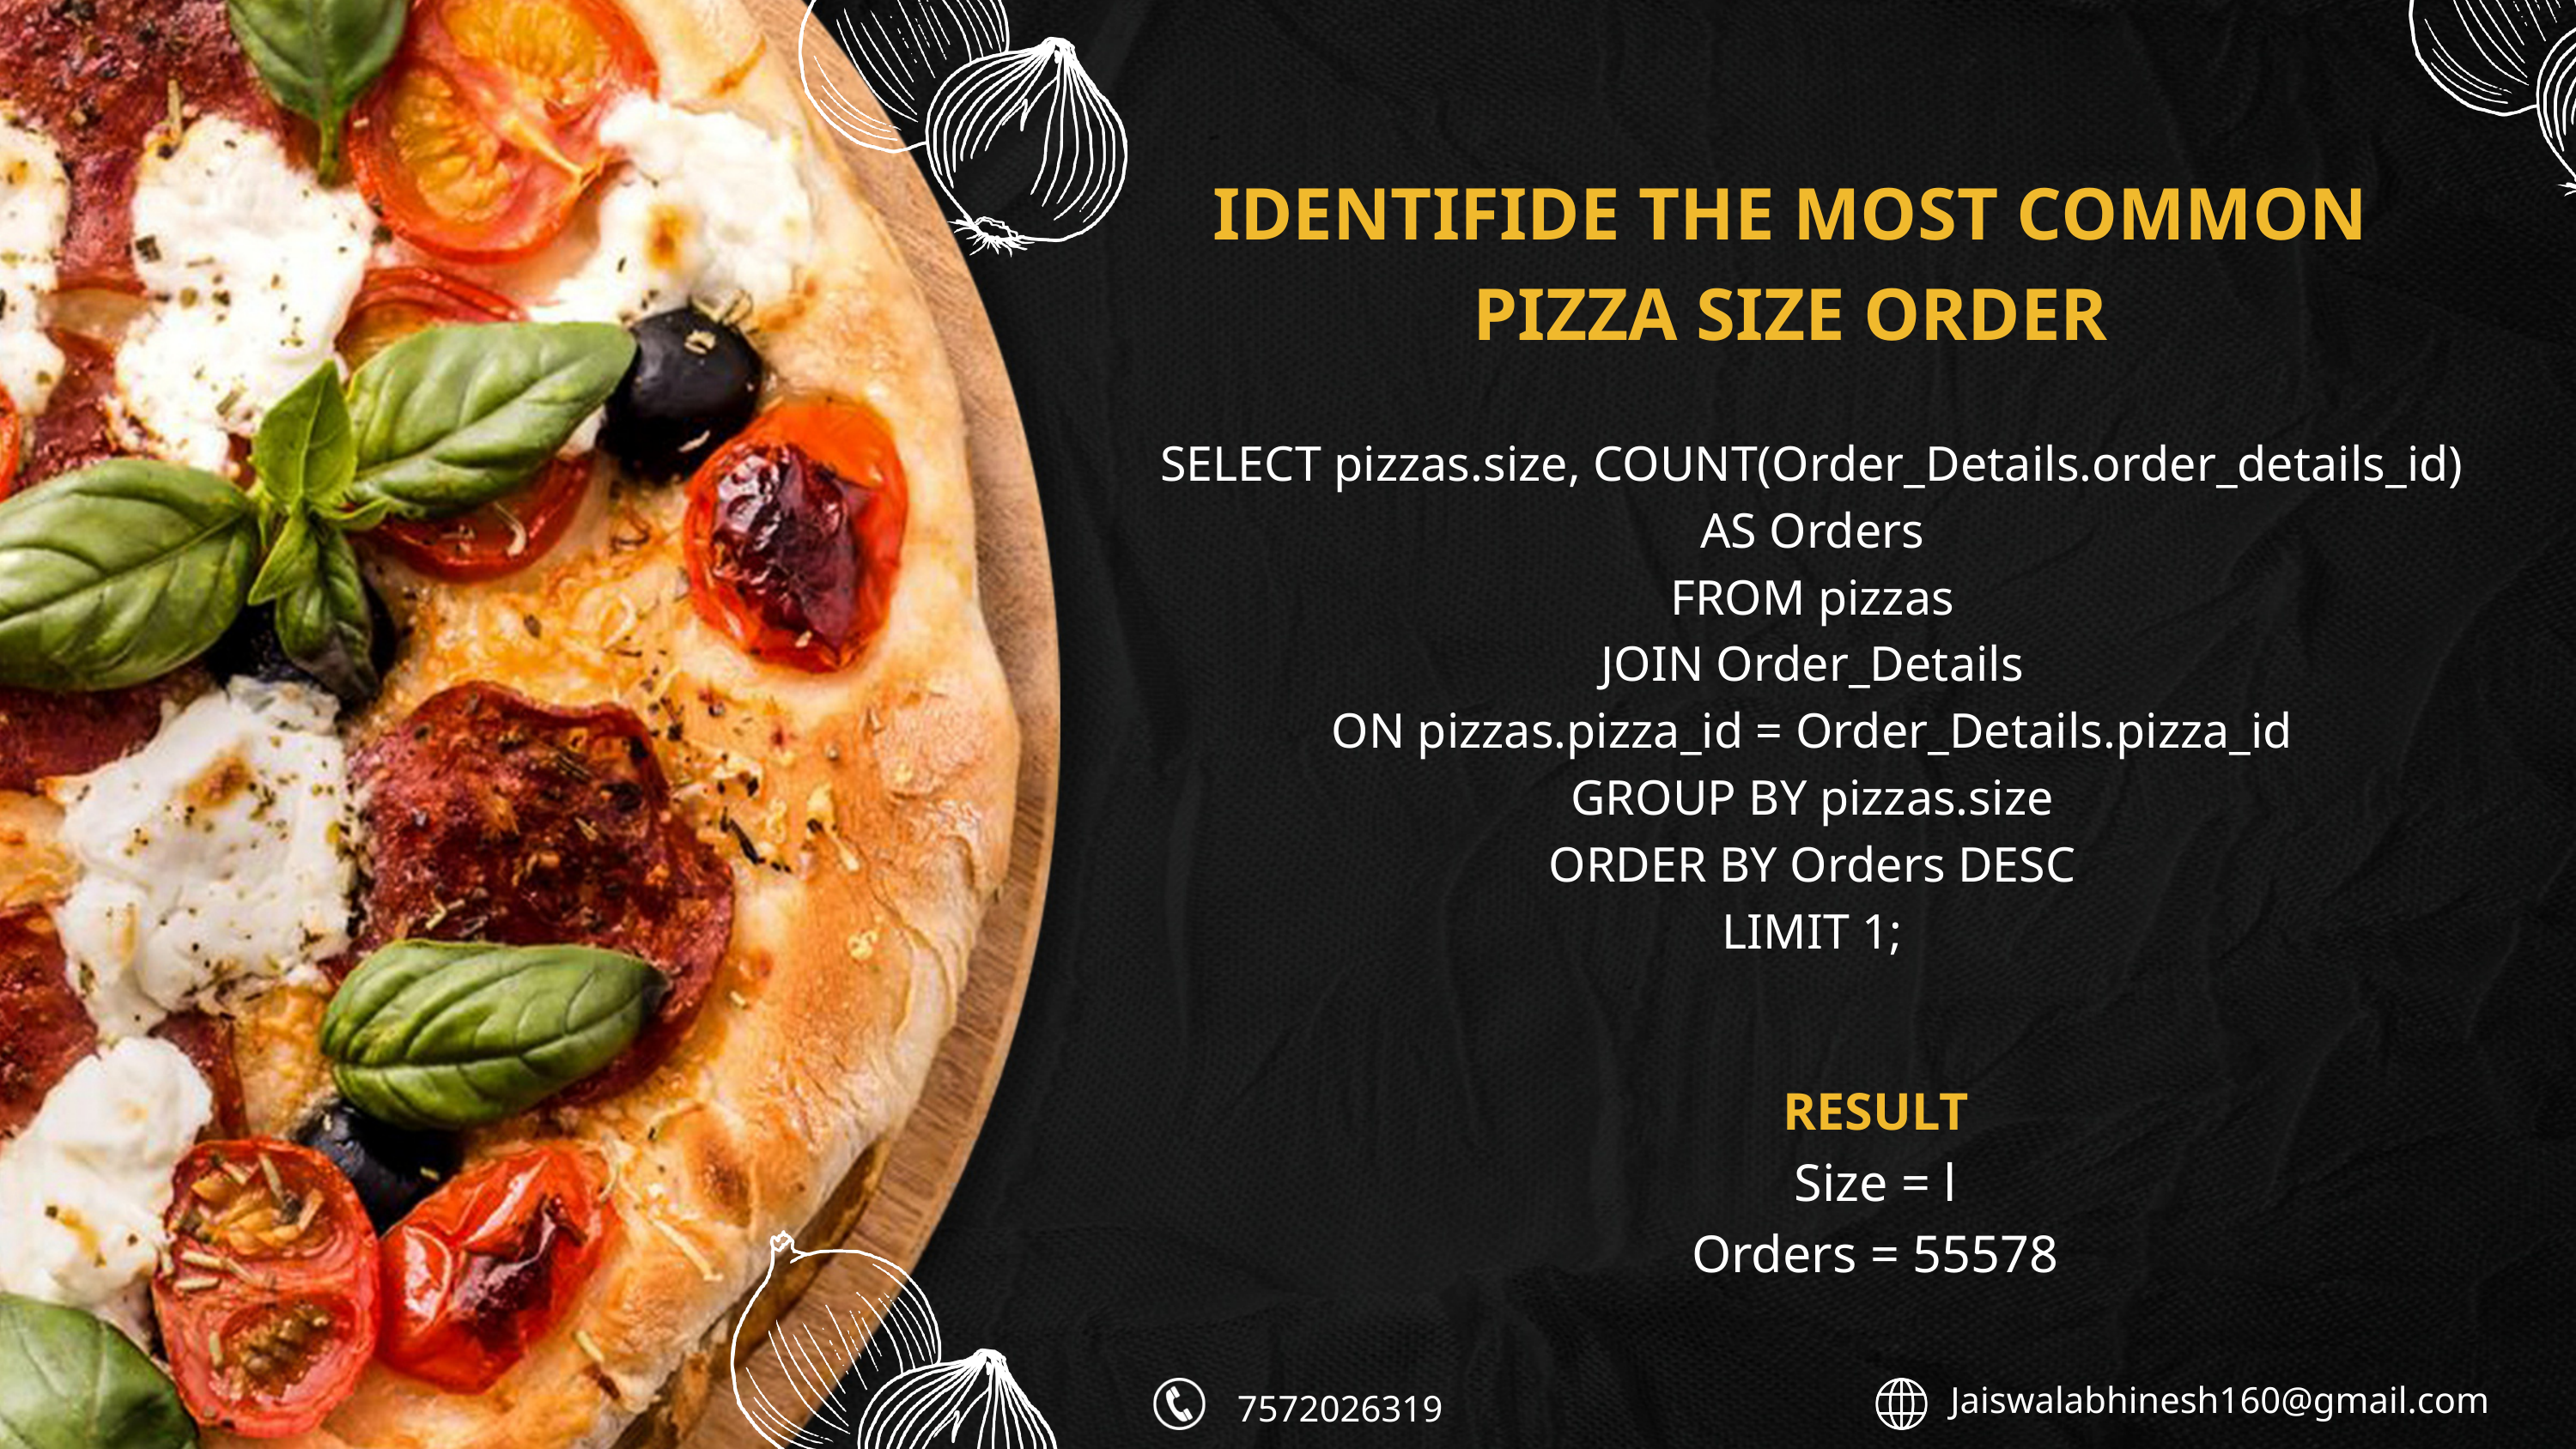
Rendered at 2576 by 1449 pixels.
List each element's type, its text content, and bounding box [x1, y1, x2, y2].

text_box [0, 0, 2576, 1449]
text_box SELECT pizzas.size, COUNT(Order_Details.order_details_id) AS Orders FROM pizzas JOIN Order_Details ON pizzas.pizza_id = Order_Details.pizza_id GROUP BY pizzas.size ORDER BY Orders DESC LIMIT 1; [1127, 423, 2498, 1026]
text_box RESULT Size = l Orders = 55578 [1392, 1068, 2360, 1449]
text_box [1153, 1378, 1206, 1430]
text_box [2409, 0, 2576, 221]
text_box [730, 1230, 1060, 1449]
text_box 7572026319 [1236, 1379, 1392, 1430]
text_box Jaiswalabhinesh160@gmail.com [2360, 1370, 2544, 1421]
text_box [798, 0, 1128, 258]
text_box IDENTIFIDE THE MOST COMMON PIZZA SIZE ORDER [1150, 154, 2432, 355]
